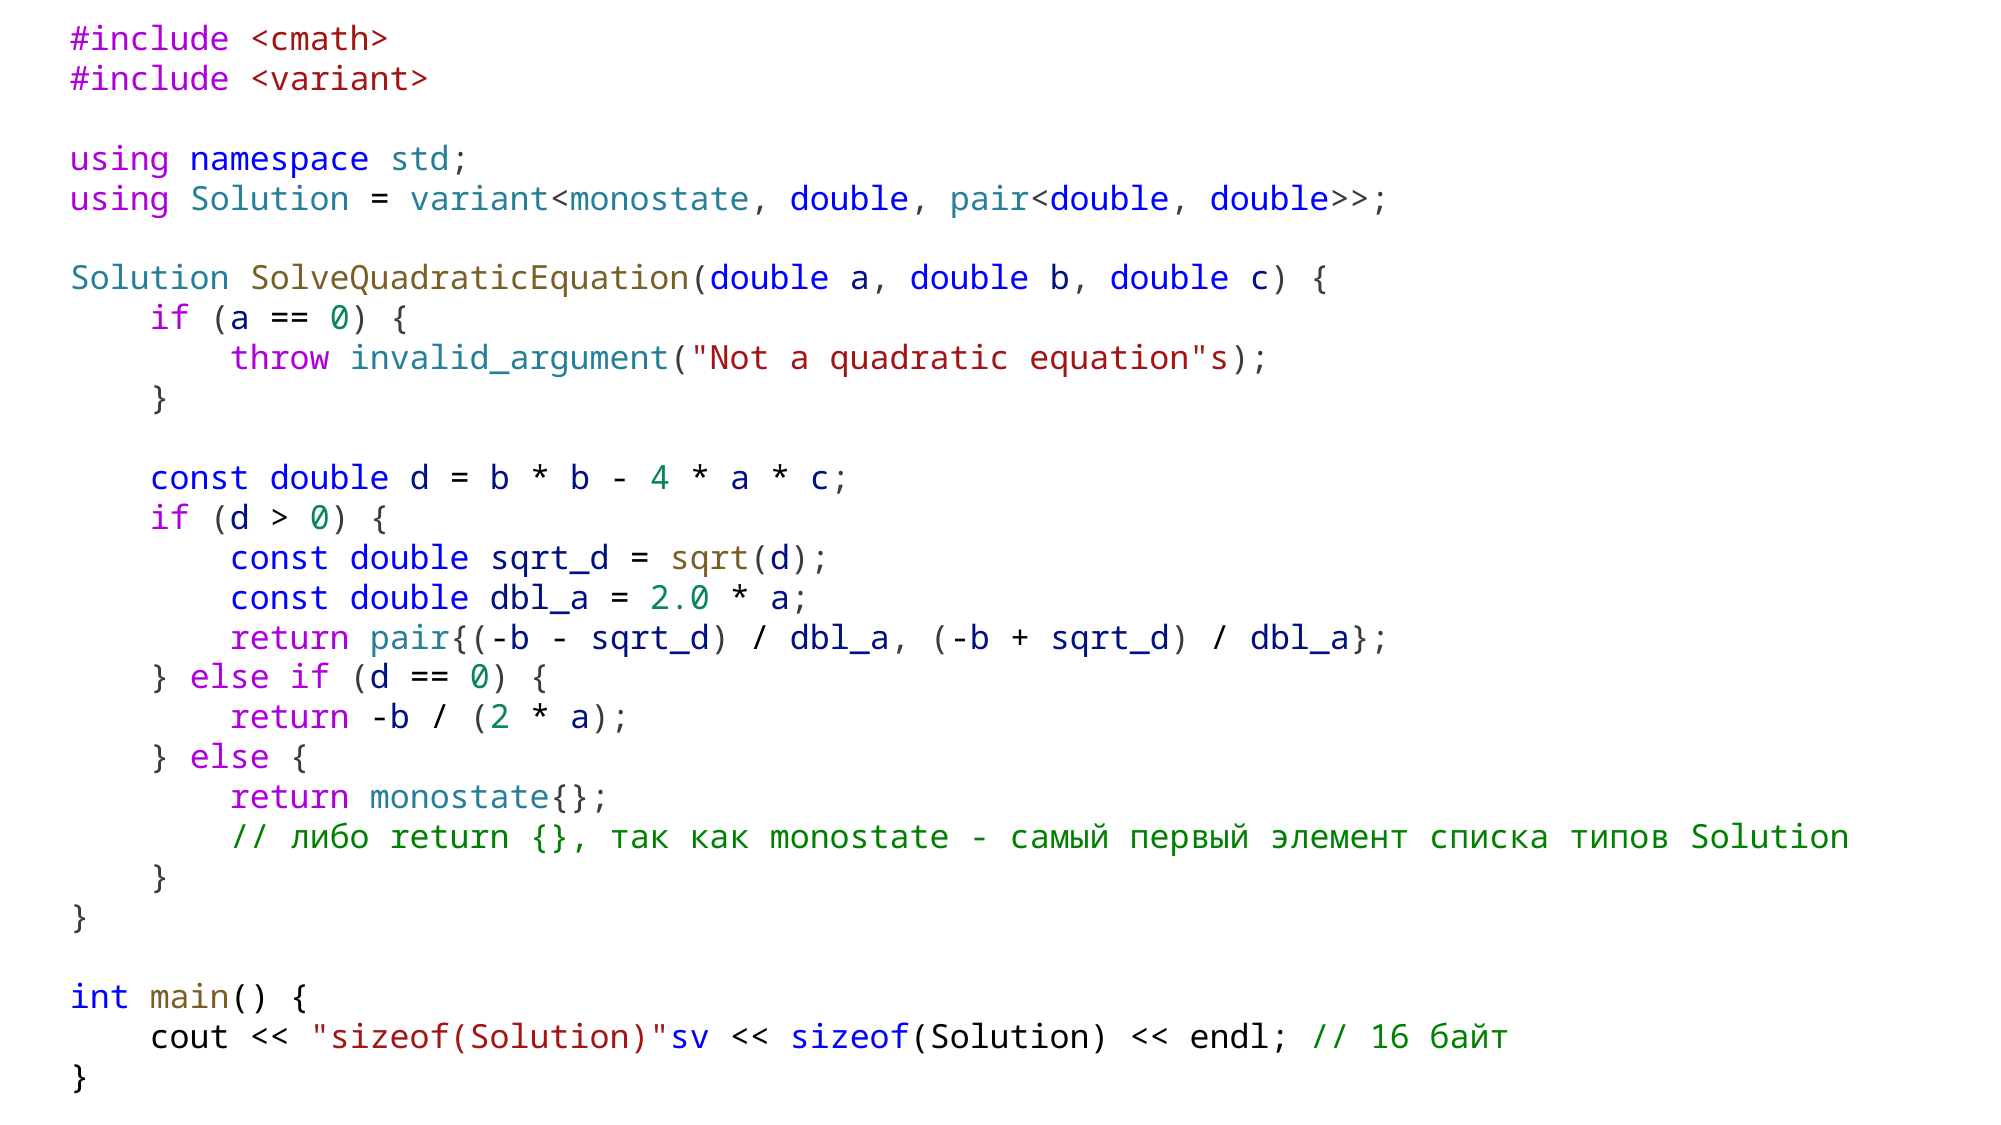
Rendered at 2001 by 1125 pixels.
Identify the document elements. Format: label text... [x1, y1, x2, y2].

text_box #include <cmath> #include <variant> using namespace std; using Solution = variant<monostate, double, pair<double, double>>; Solution SolveQuadraticEquation(double a, double b, double c) { if (a == 0) { throw invalid_argument("Not a quadratic equation"s); } const double d = b * b - 4 * a * c; if (d > 0) { const double sqrt_d = sqrt(d); const double dbl_a = 2.0 * a; return pair{(-b - sqrt_d) / dbl_a, (-b + sqrt_d) / dbl_a}; } else if (d == 0) { return -b / (2 * a); } else { return monostate{}; // либо return {}, так как monostate - самый первый элемент списка типов Solution } } int main() { cout << "sizeof(Solution)"sv << sizeof(Solution) << endl; // 16 байт } [55, 9, 1932, 1125]
